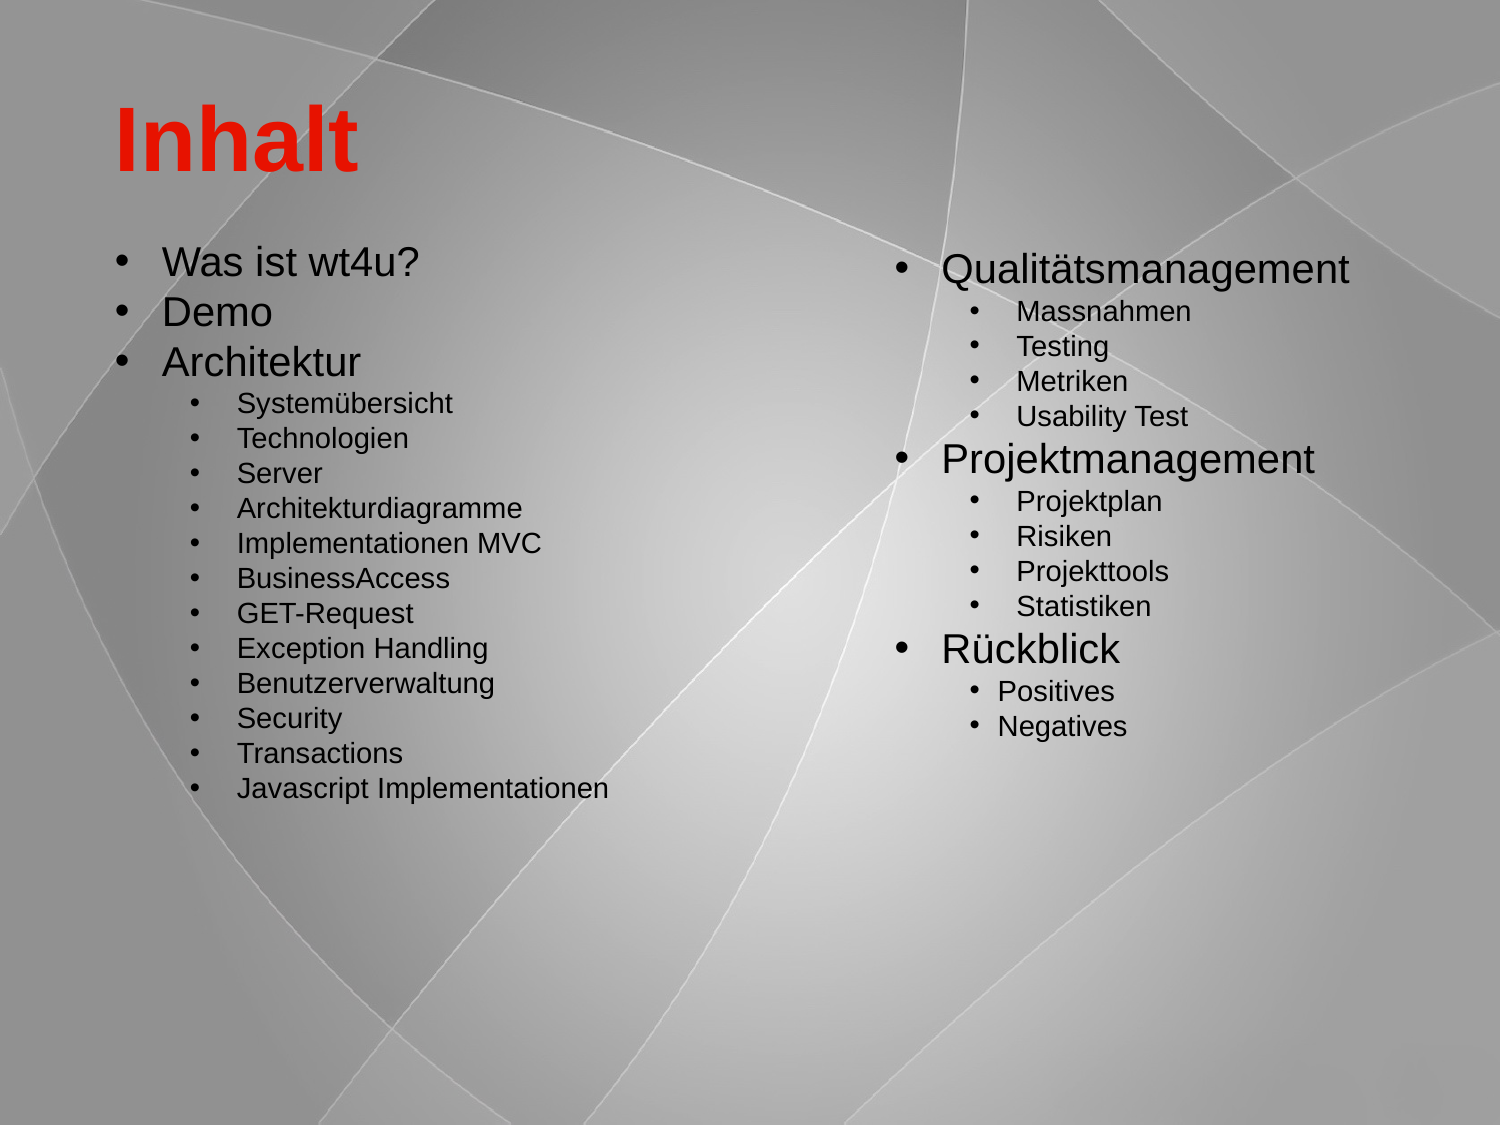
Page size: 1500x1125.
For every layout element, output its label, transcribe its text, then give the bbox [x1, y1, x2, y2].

text_box Inhalt Was ist wt4u? Demo Architektur Systemübersicht Technologien Server Architekturdiagramme Implementationen MVC BusinessAccess GET-Request Exception Handling Benutzerverwaltung Security Transactions Javascript Implementationen [100, 72, 1235, 812]
text_box Qualitätsmanagement Massnahmen Testing Metriken Usability Test Projektmanagement Projektplan Risiken Projekttools Statistiken Rückblick Positives Negatives [879, 234, 1441, 795]
